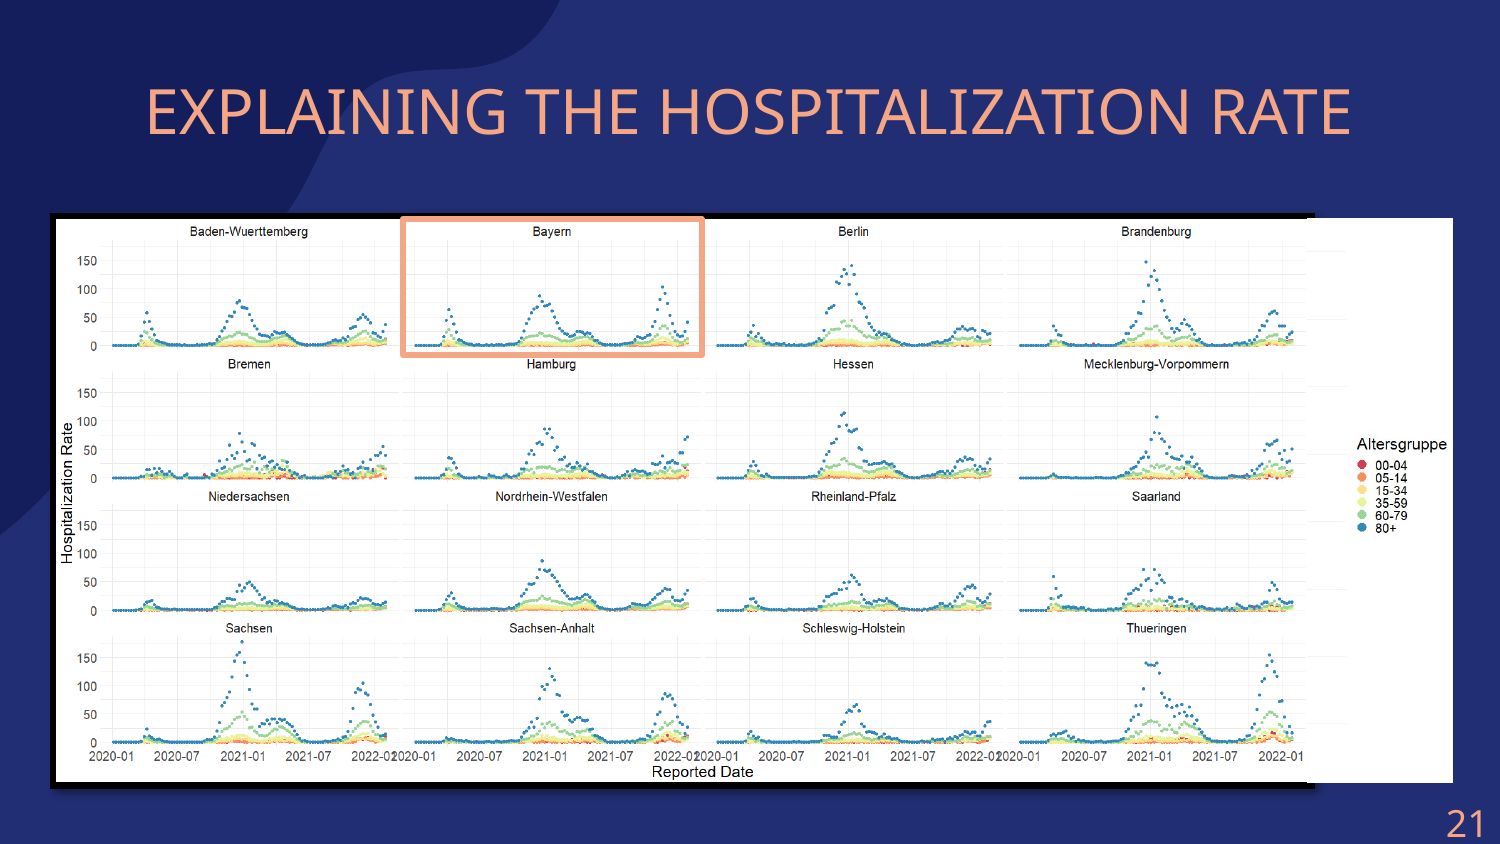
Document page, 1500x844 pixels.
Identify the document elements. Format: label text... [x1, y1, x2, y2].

text_box 21 [1431, 792, 1500, 844]
title EXPLAINING THE HOSPITALIZATION RATE [77, 56, 1423, 181]
picture [56, 218, 1453, 783]
